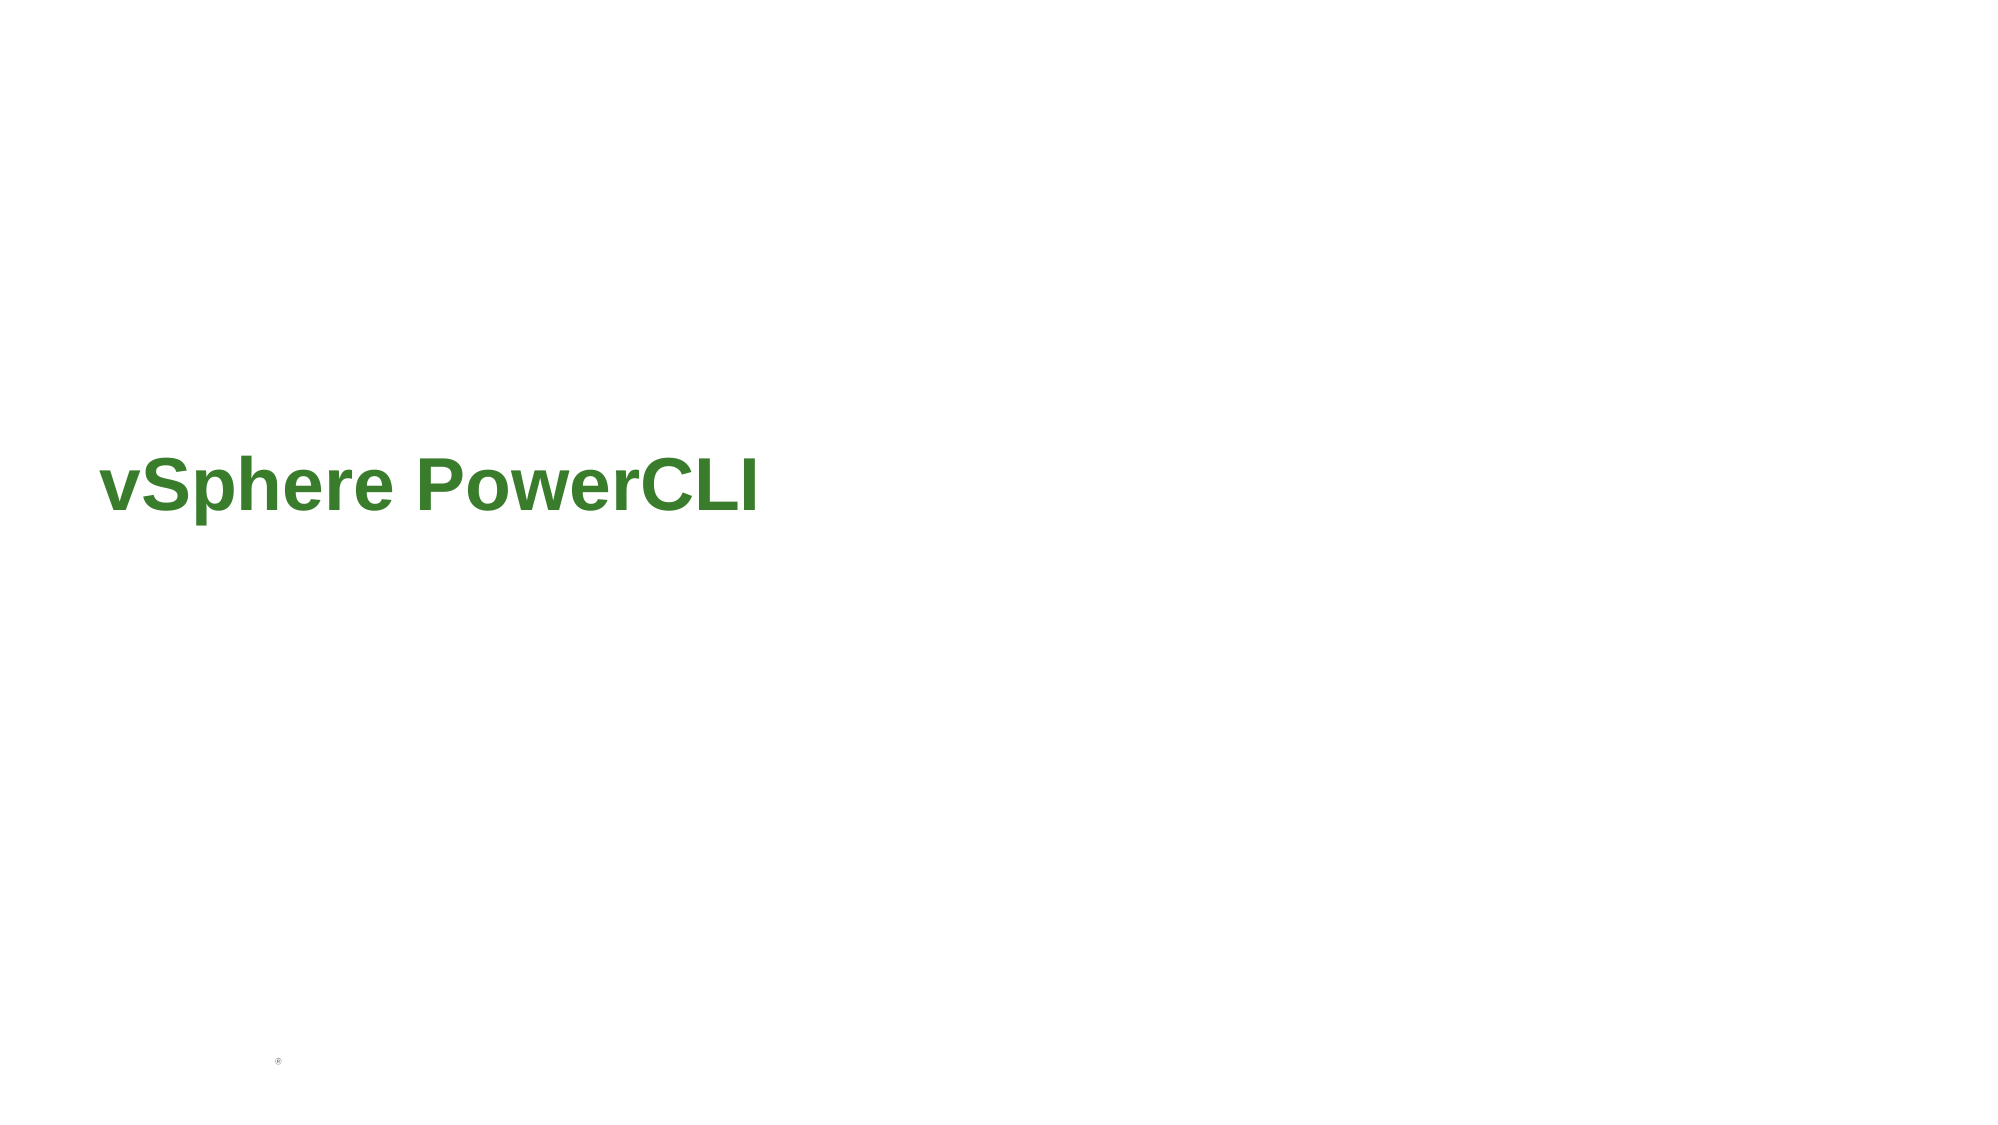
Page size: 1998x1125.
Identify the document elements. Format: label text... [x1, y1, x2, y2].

title vSphere PowerCLI [97, 435, 764, 623]
